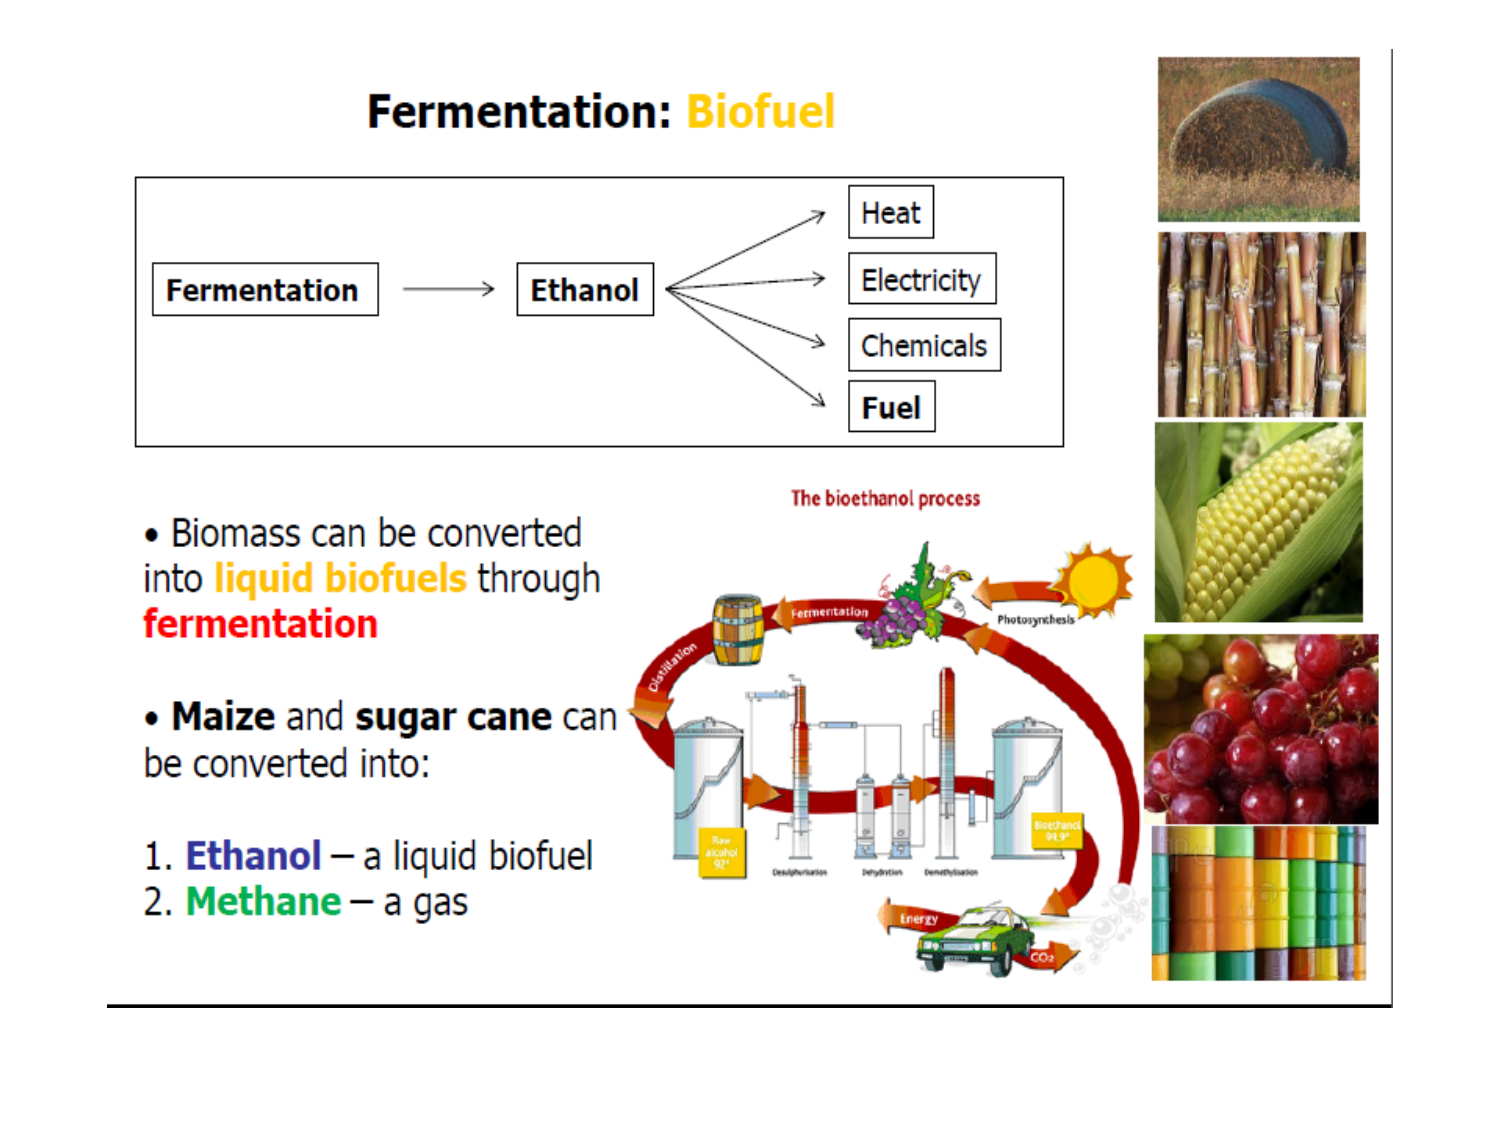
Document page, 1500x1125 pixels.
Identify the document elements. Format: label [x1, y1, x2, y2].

picture [107, 49, 1393, 1009]
